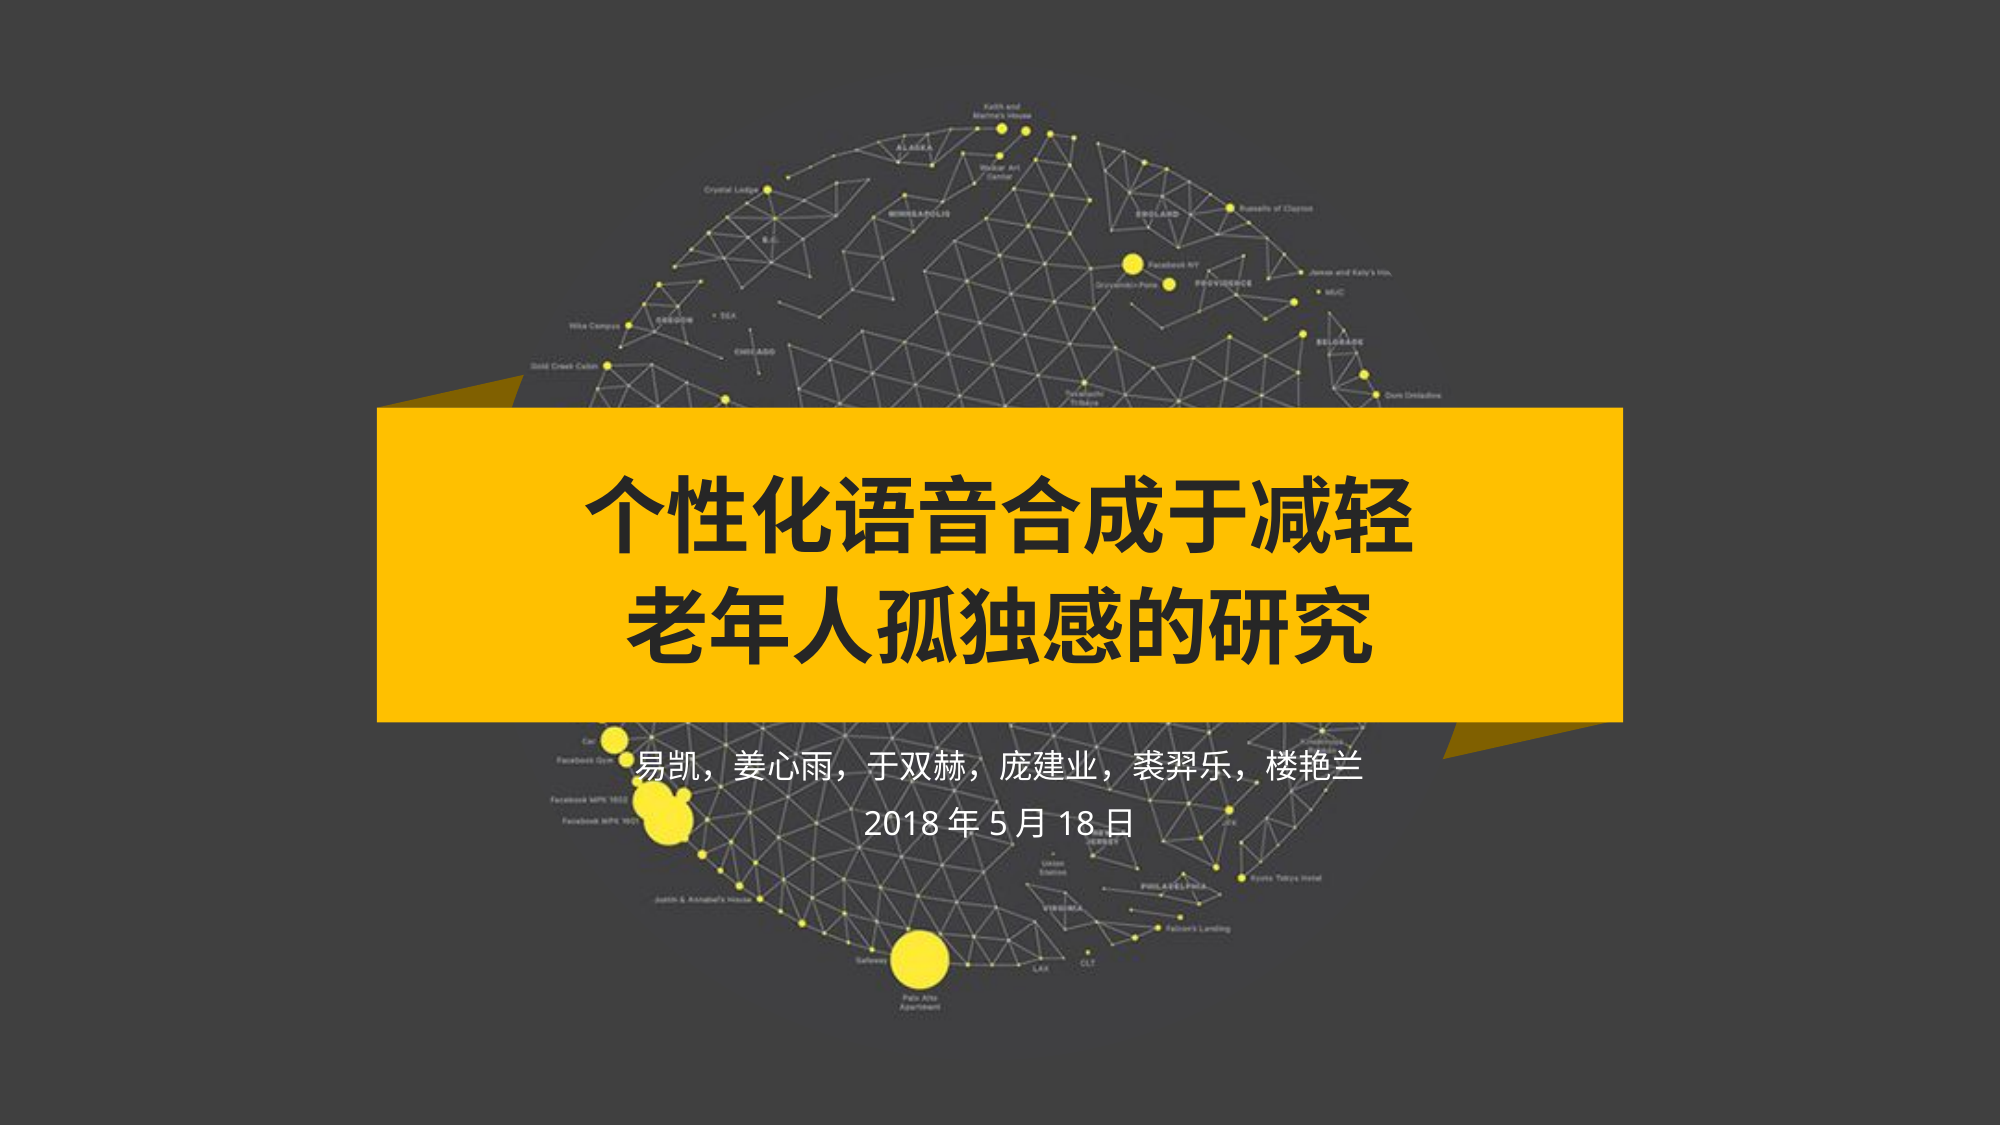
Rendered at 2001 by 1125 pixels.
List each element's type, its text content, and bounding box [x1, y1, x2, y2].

picture [512, 64, 1459, 407]
list 易凯，姜心雨，于双赫，庞建业，裘羿乐，楼艳兰 [607, 742, 1393, 793]
list 个性化语音合成于减轻 老年人孤独感的研究 [440, 467, 1560, 683]
list 2018年5月18日 [607, 799, 1393, 850]
picture [513, 723, 1457, 1061]
